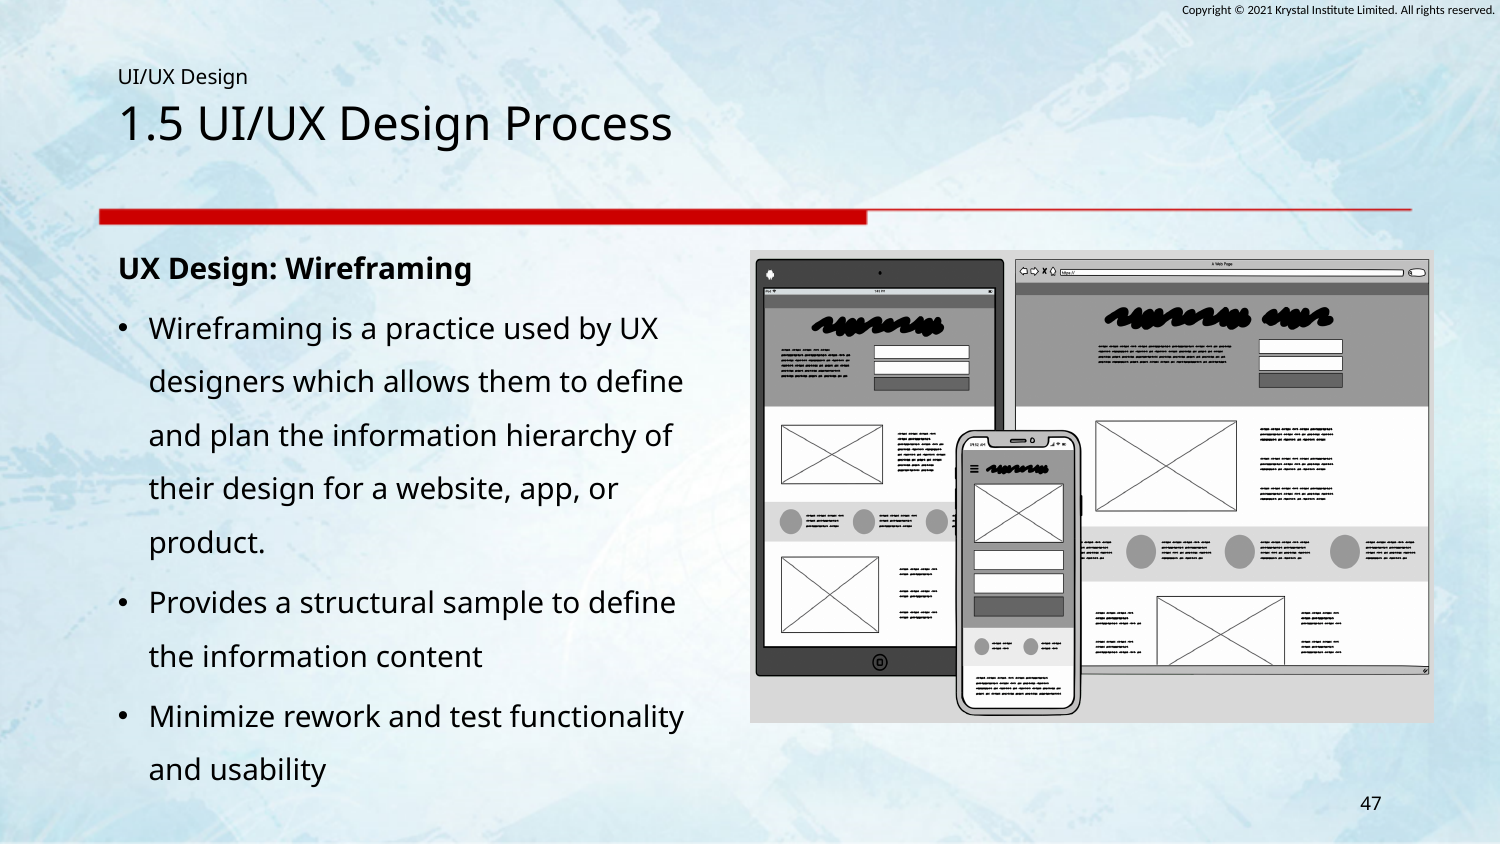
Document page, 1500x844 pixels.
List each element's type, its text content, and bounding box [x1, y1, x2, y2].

picture [0, 0, 1500, 844]
title 1.5 UI/UX Design Process [102, 94, 1397, 157]
slide_number 47 [1059, 782, 1397, 827]
list UX Design: Wireframing Wireframing is a practice used by UX designers which allows them to define and plan the information hierarchy of their design for a website, app, or product. Provides a structural sample to define the information content Minimize rework and test functionality and usability [102, 223, 722, 798]
